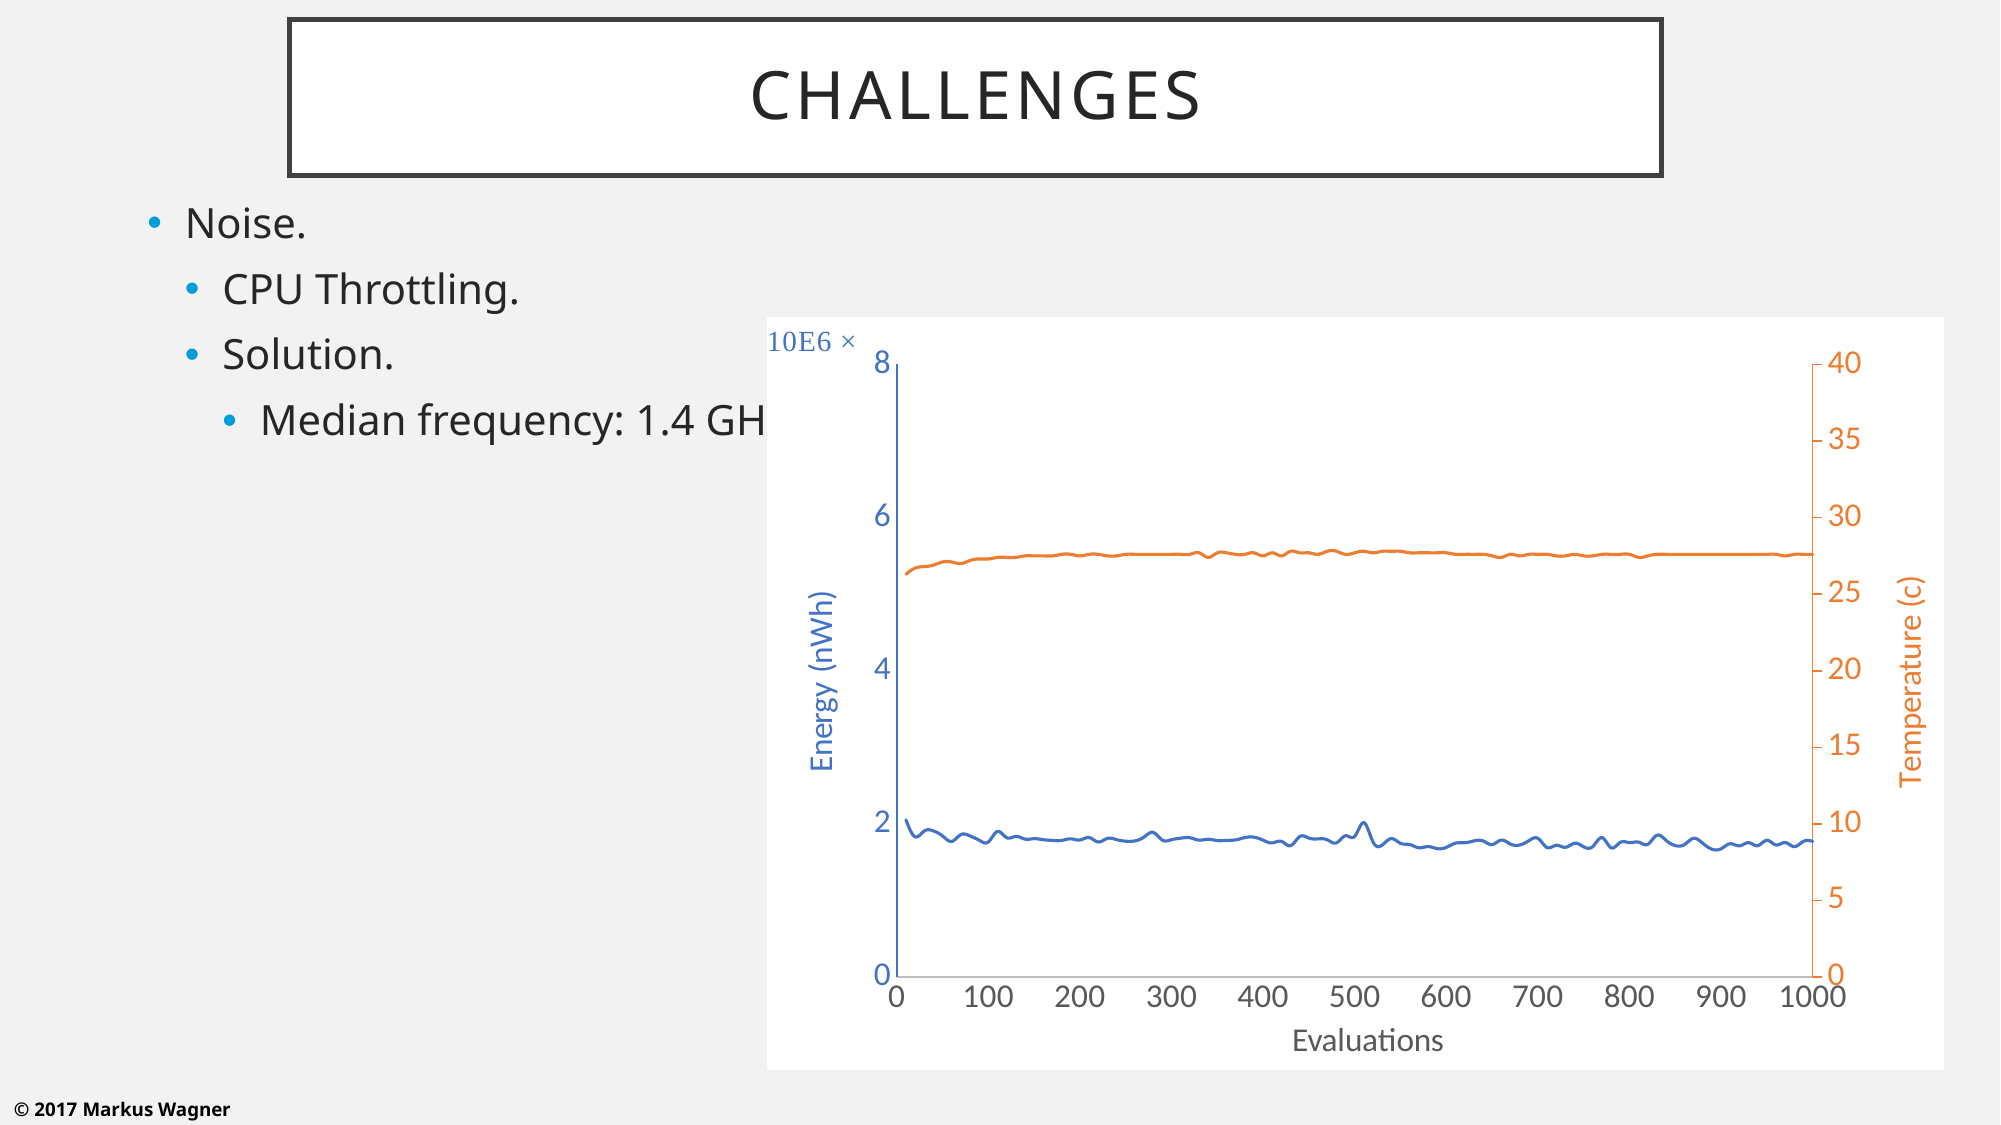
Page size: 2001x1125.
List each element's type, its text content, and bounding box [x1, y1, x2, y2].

list Noise. CPU Throttling. Solution. Median frequency: 1.4 GHz. [94, 194, 1964, 1050]
title challenges [287, 17, 1664, 178]
chart [752, 317, 1943, 1069]
